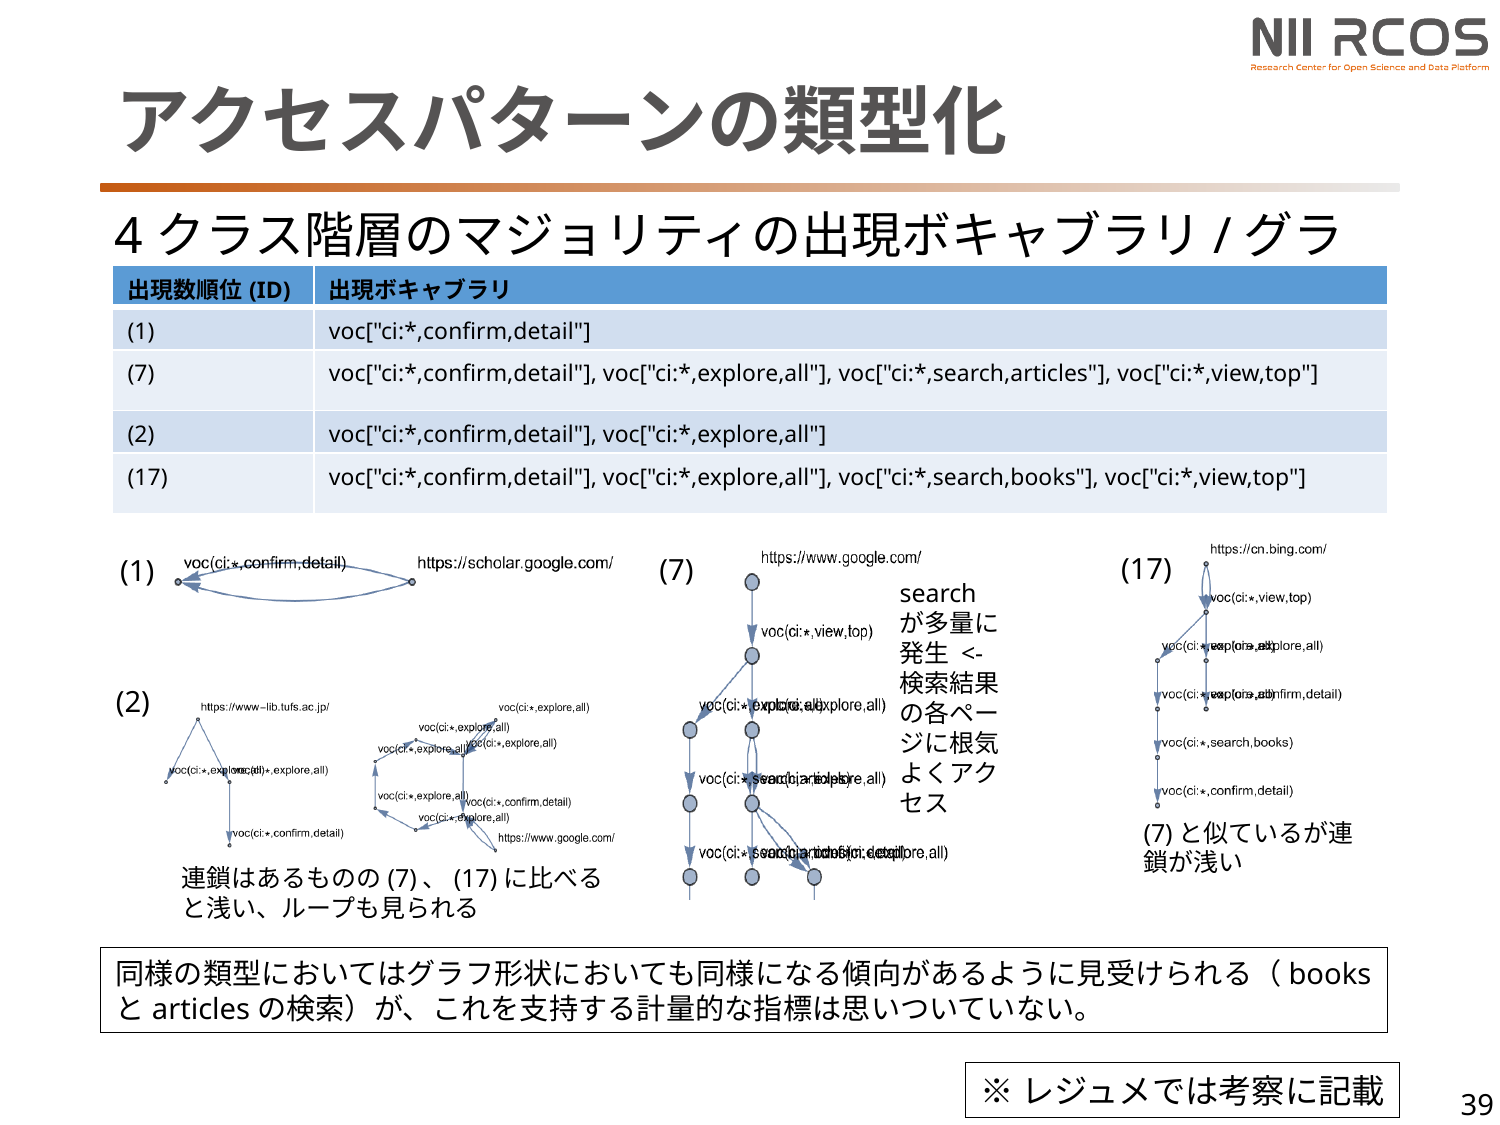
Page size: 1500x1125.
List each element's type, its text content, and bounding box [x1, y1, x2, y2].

text_box (17) [1106, 542, 1154, 593]
table_cell (17) [113, 454, 313, 513]
slide_number 39 [1411, 1080, 1500, 1125]
table_cell voc["ci:*,confirm,detail"] [315, 310, 1387, 349]
picture [1251, 17, 1489, 72]
text_box 同様の類型においてはグラフ形状においても同様になる傾向があるように見受けられる（booksとarticlesの検索）が、これを支持する計量的な指標は思いついていない。 [100, 947, 1388, 1033]
title アクセスパターンの類型化 [100, 59, 1400, 178]
picture [643, 543, 958, 900]
table_cell voc["ci:*,confirm,detail"], voc["ci:*,explore,all"], voc["ci:*,search,articles"], voc["ci:*,view,top"] [315, 351, 1387, 410]
text_box 4クラス階層のマジョリティの出現ボキャブラリ/グラフ [100, 196, 1400, 332]
table_cell (2) [113, 411, 313, 452]
table_cell (7) [113, 351, 313, 410]
table_cell voc["ci:*,confirm,detail"], voc["ci:*,explore,all"] [315, 411, 1387, 452]
picture [170, 538, 616, 626]
table_header 出現数順位(ID) [113, 266, 313, 304]
text_box (1) [105, 544, 170, 595]
text_box searchが多量に発生 <- 検索結果の各ページに根気よくアクセス [958, 570, 1017, 825]
picture [371, 701, 616, 856]
picture [1154, 542, 1343, 810]
table_cell (1) [113, 310, 313, 349]
table_cell voc["ci:*,confirm,detail"], voc["ci:*,explore,all"], voc["ci:*,search,books"], voc["ci:*,view,top"] [315, 454, 1387, 513]
text_box ※レジュメでは考察に記載 [965, 1062, 1400, 1118]
text_box (7)と似ているが連鎖が浅い [1128, 809, 1388, 885]
text_box 連鎖はあるものの(7)、(17)に比べると浅い、ループも見られる [166, 855, 631, 931]
text_box (2) [101, 676, 166, 726]
picture [163, 701, 345, 850]
table_header 出現ボキャブラリ [315, 266, 1387, 304]
